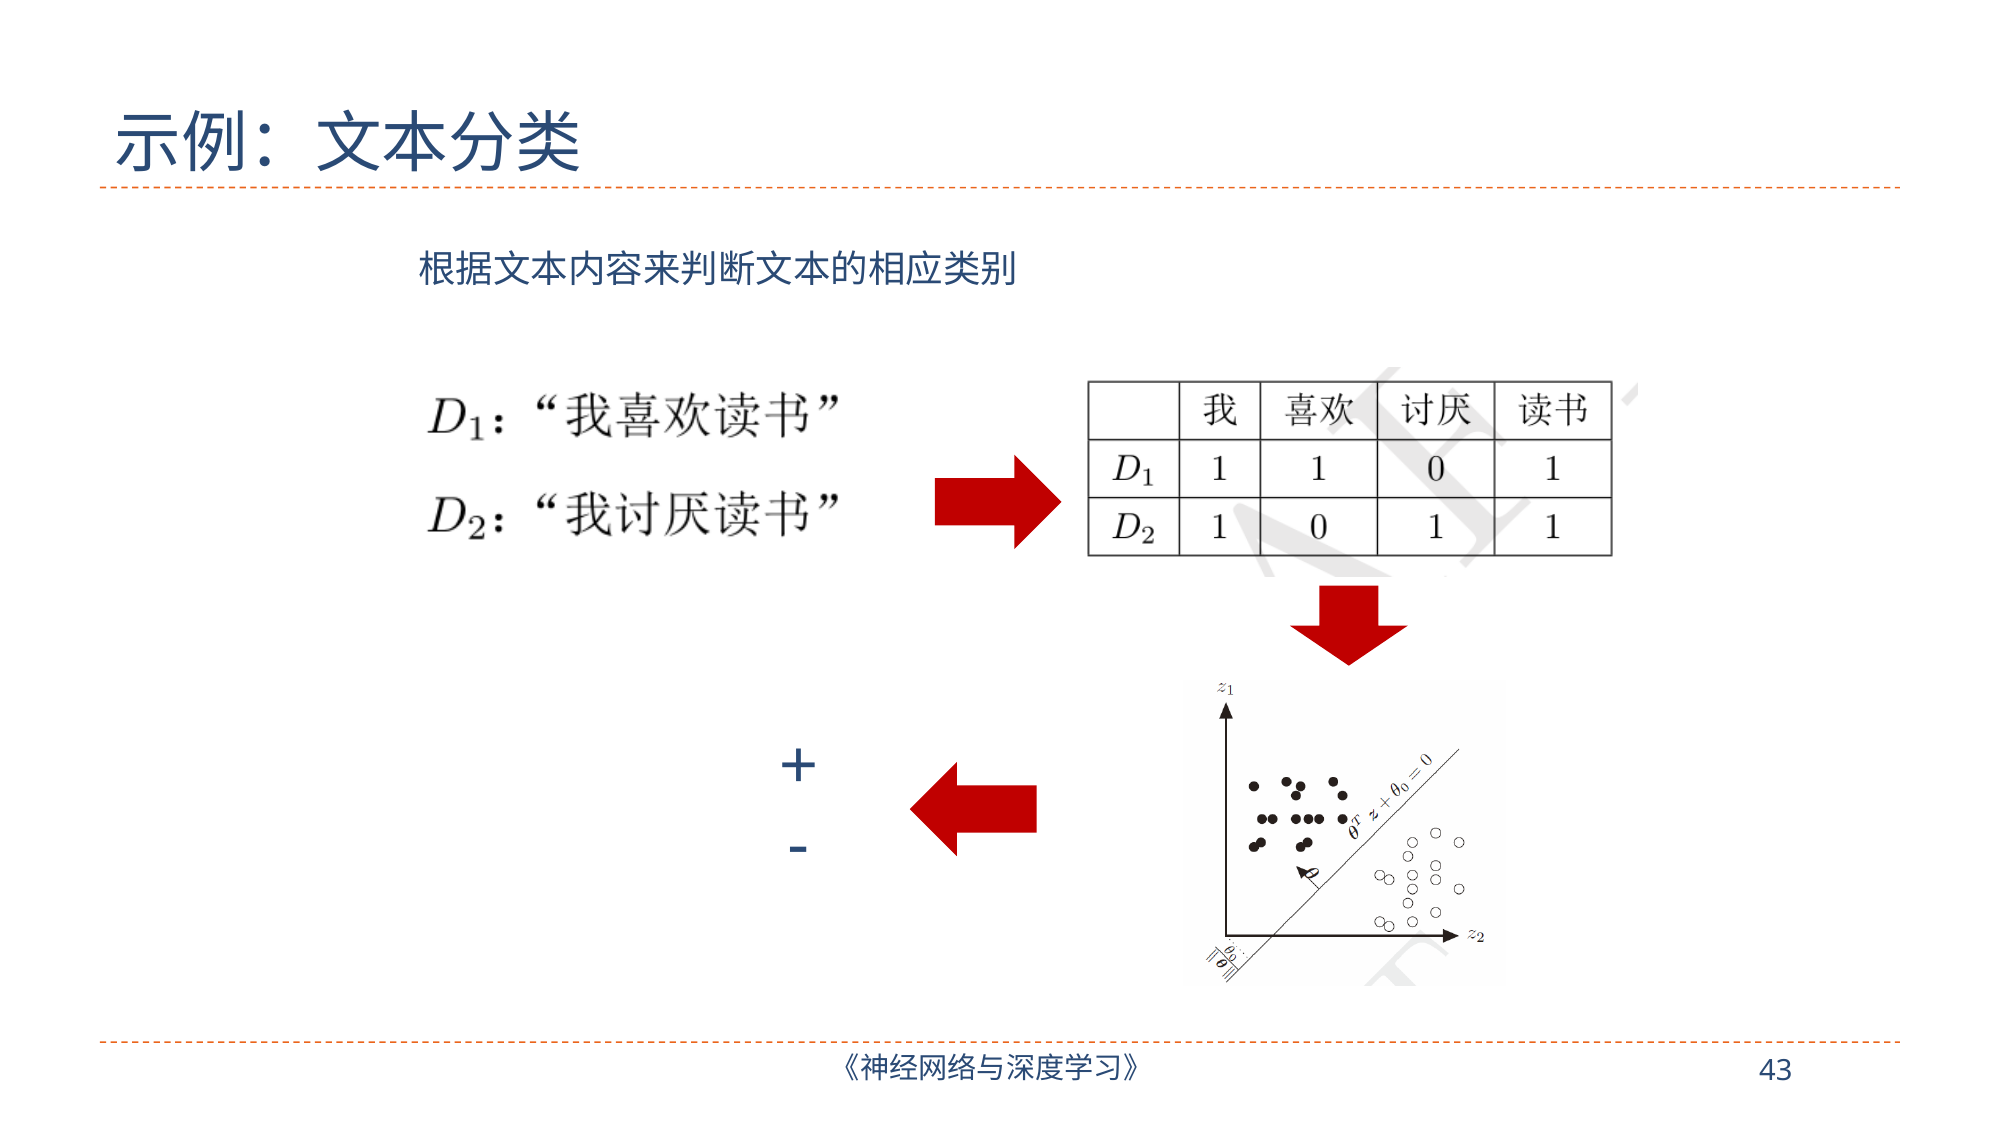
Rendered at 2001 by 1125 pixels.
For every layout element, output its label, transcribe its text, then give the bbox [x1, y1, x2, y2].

picture [1183, 680, 1506, 986]
text_box [909, 761, 1037, 857]
text_box [1289, 590, 1408, 666]
text_box + - [764, 713, 833, 889]
picture [400, 367, 911, 560]
text_box [934, 454, 1052, 550]
text_box 根据文本内容来判断文本的相应类别 [403, 237, 1034, 298]
picture [1057, 367, 1638, 577]
title 示例：文本分类 [99, 24, 1900, 188]
